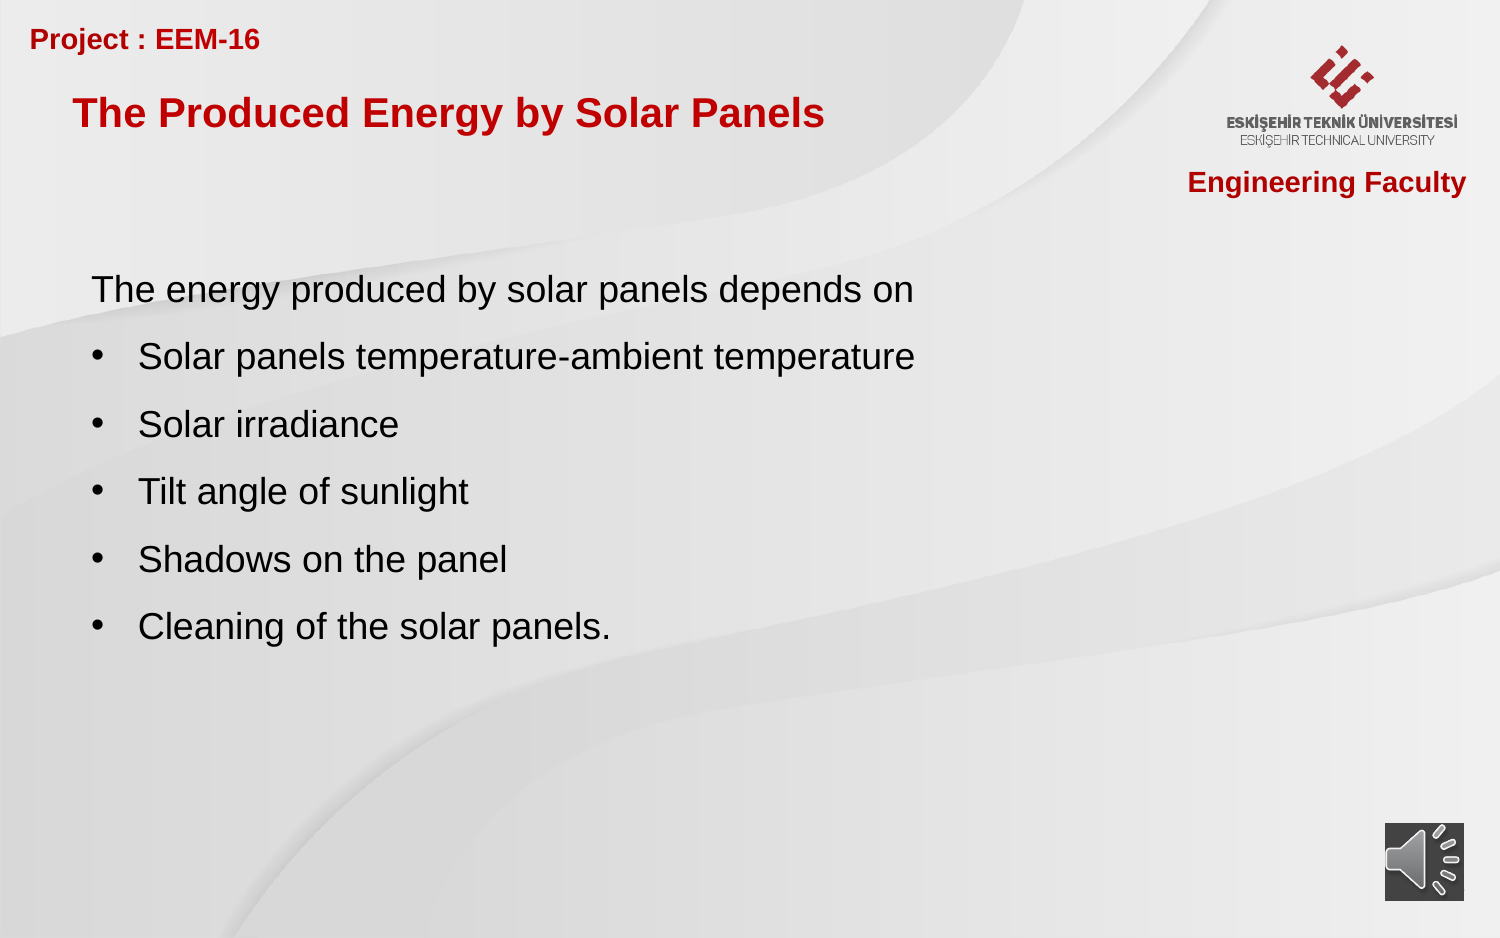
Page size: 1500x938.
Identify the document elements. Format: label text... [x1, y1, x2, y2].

picture [0, 0, 1500, 938]
text_box The Produced Energy by Solar Panels [57, 86, 1186, 135]
slide_number 4 [1389, 849, 1480, 922]
text_box The energy produced by solar panels depends on Solar panels temperature-ambient temperature Solar irradiance Tilt angle of sunlight Shadows on the panel Cleaning of the solar panels. [57, 227, 1428, 653]
text_box Project : EEM-16 [14, 9, 298, 66]
text_box Engineering Faculty [1157, 138, 1498, 224]
